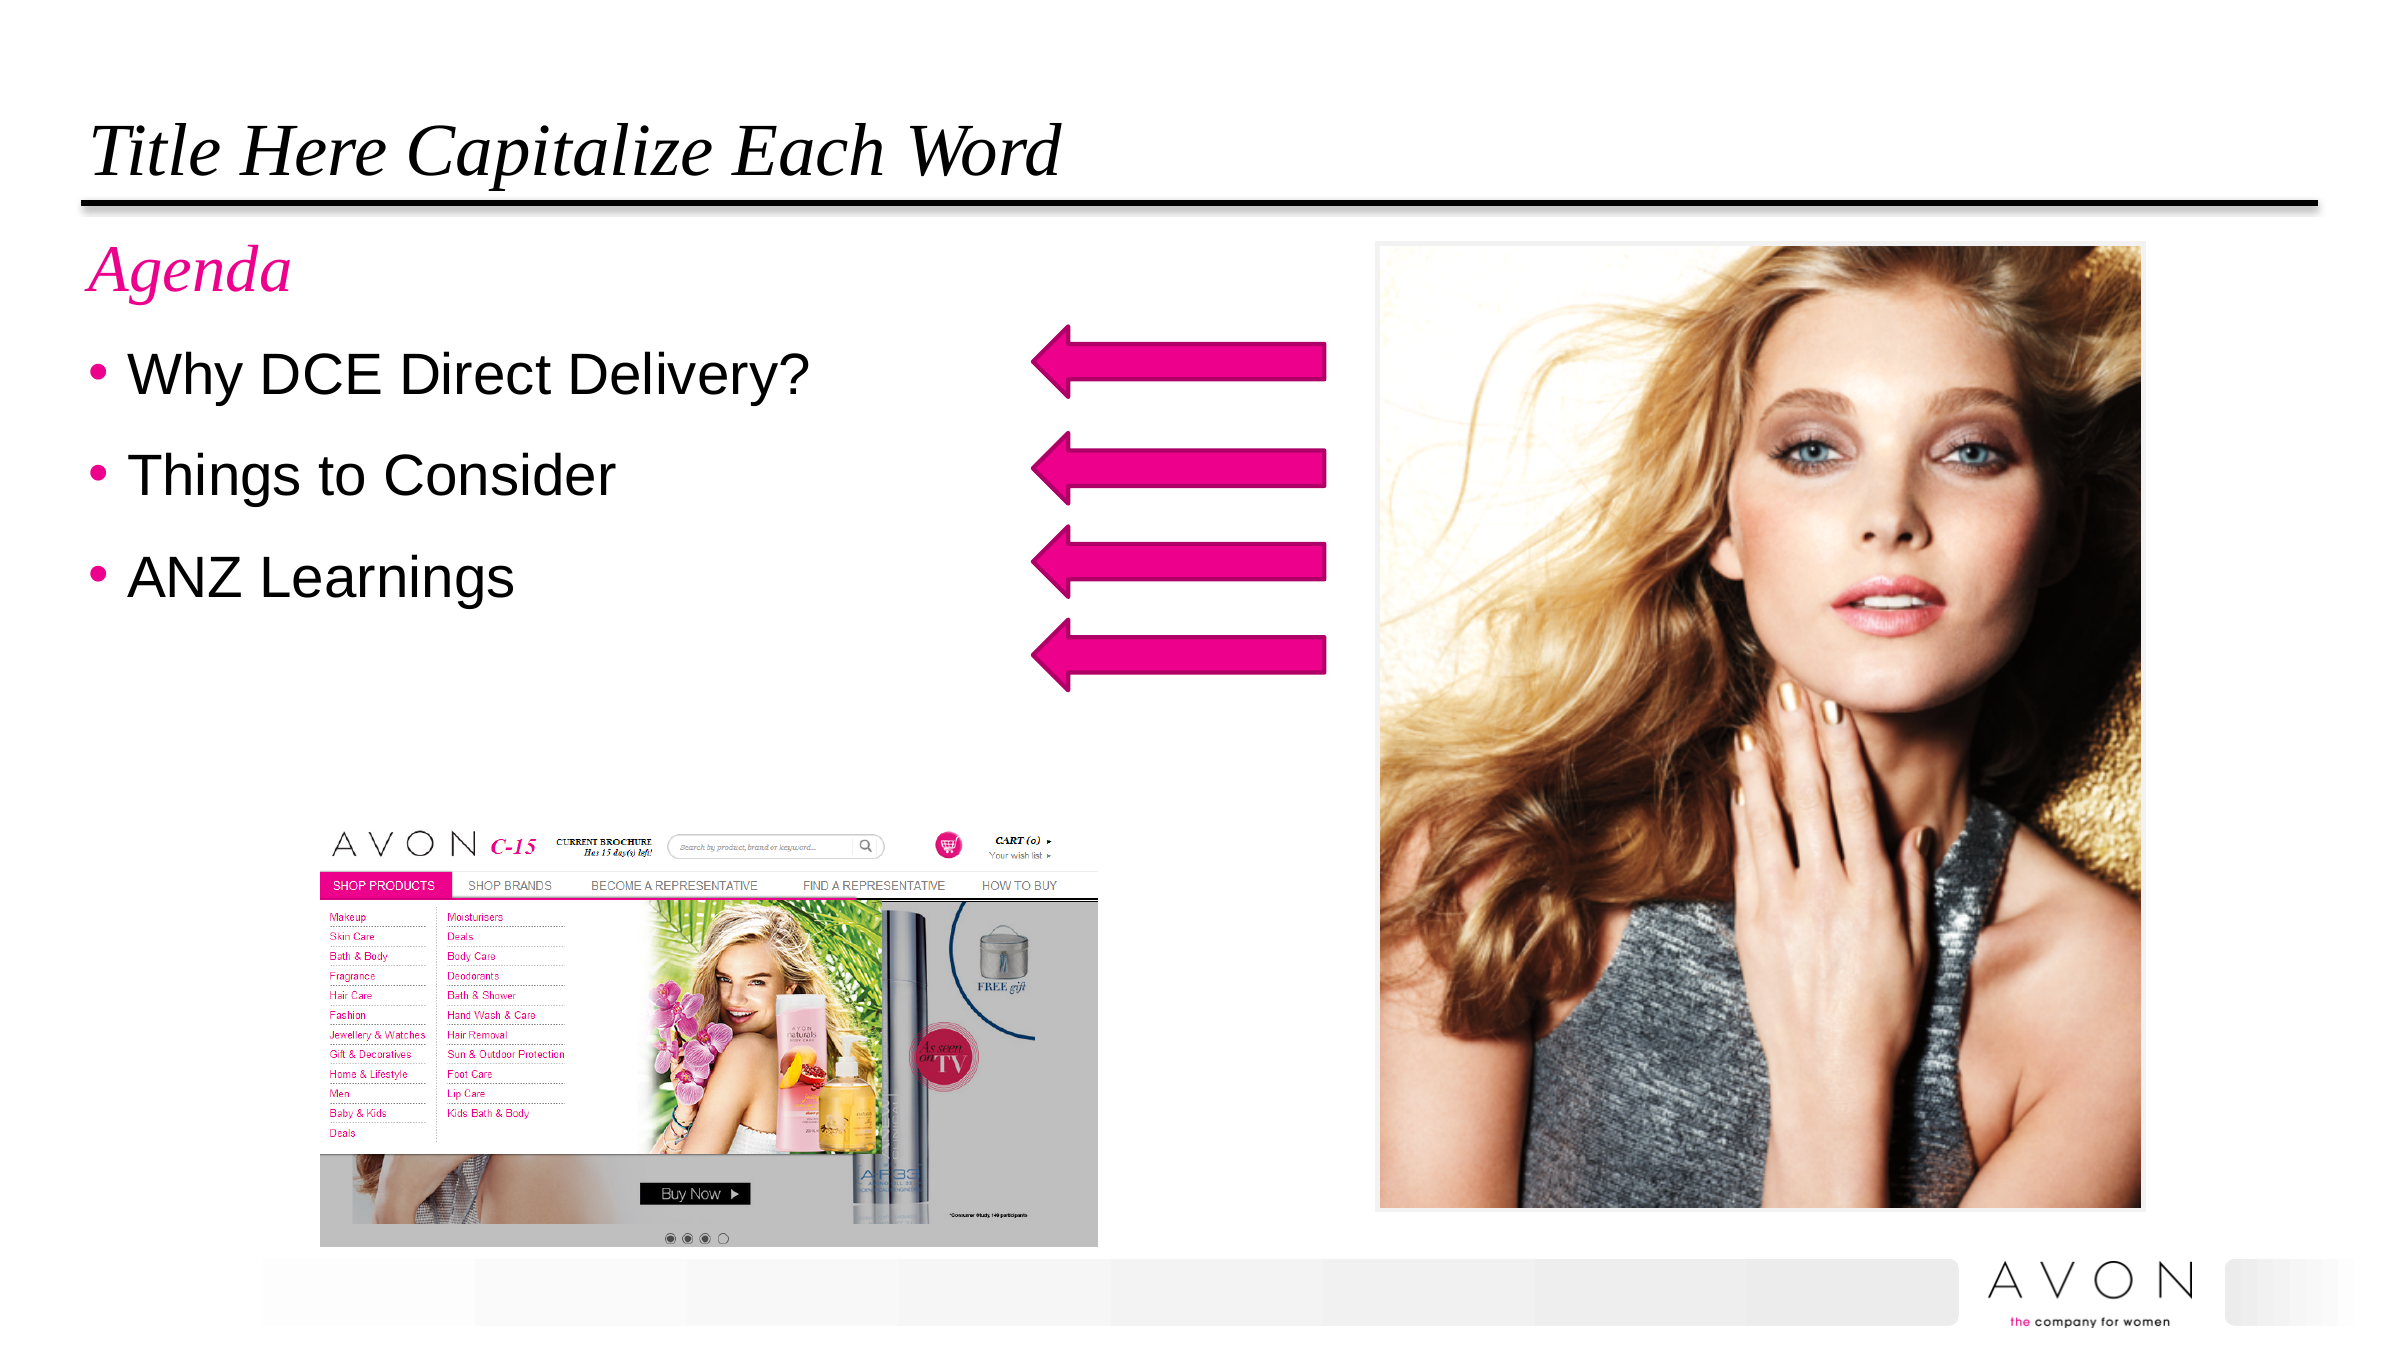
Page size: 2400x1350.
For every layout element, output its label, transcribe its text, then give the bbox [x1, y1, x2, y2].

text_box [1030, 524, 1327, 599]
picture [1988, 1261, 2192, 1328]
list Agenda Why DCE Direct Delivery? Things to Consider ANZ Learnings [73, 217, 1307, 1228]
text_box [1030, 430, 1327, 506]
picture [319, 826, 1098, 1247]
title Title Here Capitalize Each Word [73, 27, 2327, 199]
picture [1379, 245, 2142, 1208]
text_box [1030, 617, 1327, 693]
text_box [1030, 324, 1327, 399]
